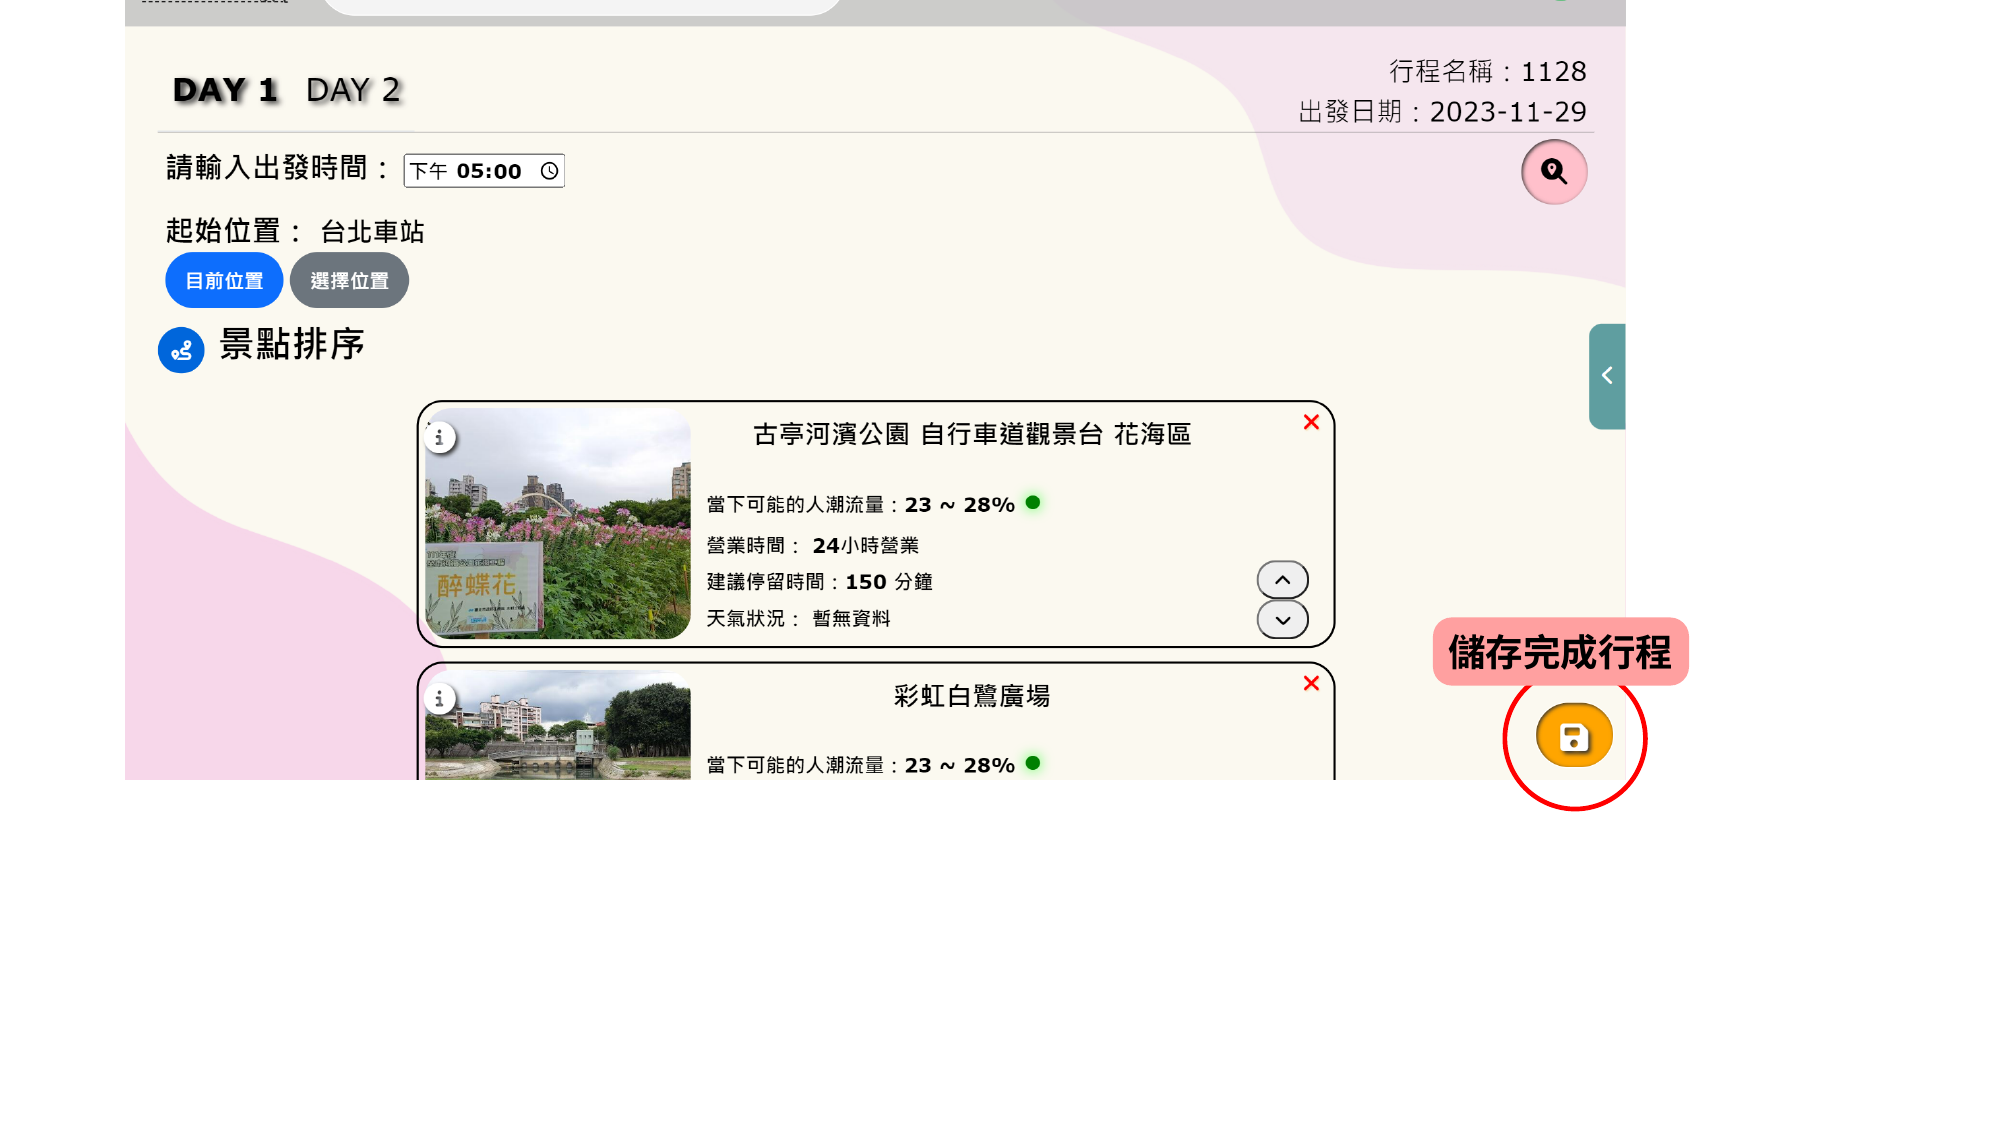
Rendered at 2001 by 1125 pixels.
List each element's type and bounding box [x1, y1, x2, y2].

text_box [1432, 617, 1690, 686]
text_box [1517, 688, 1647, 811]
picture [125, 0, 1626, 780]
